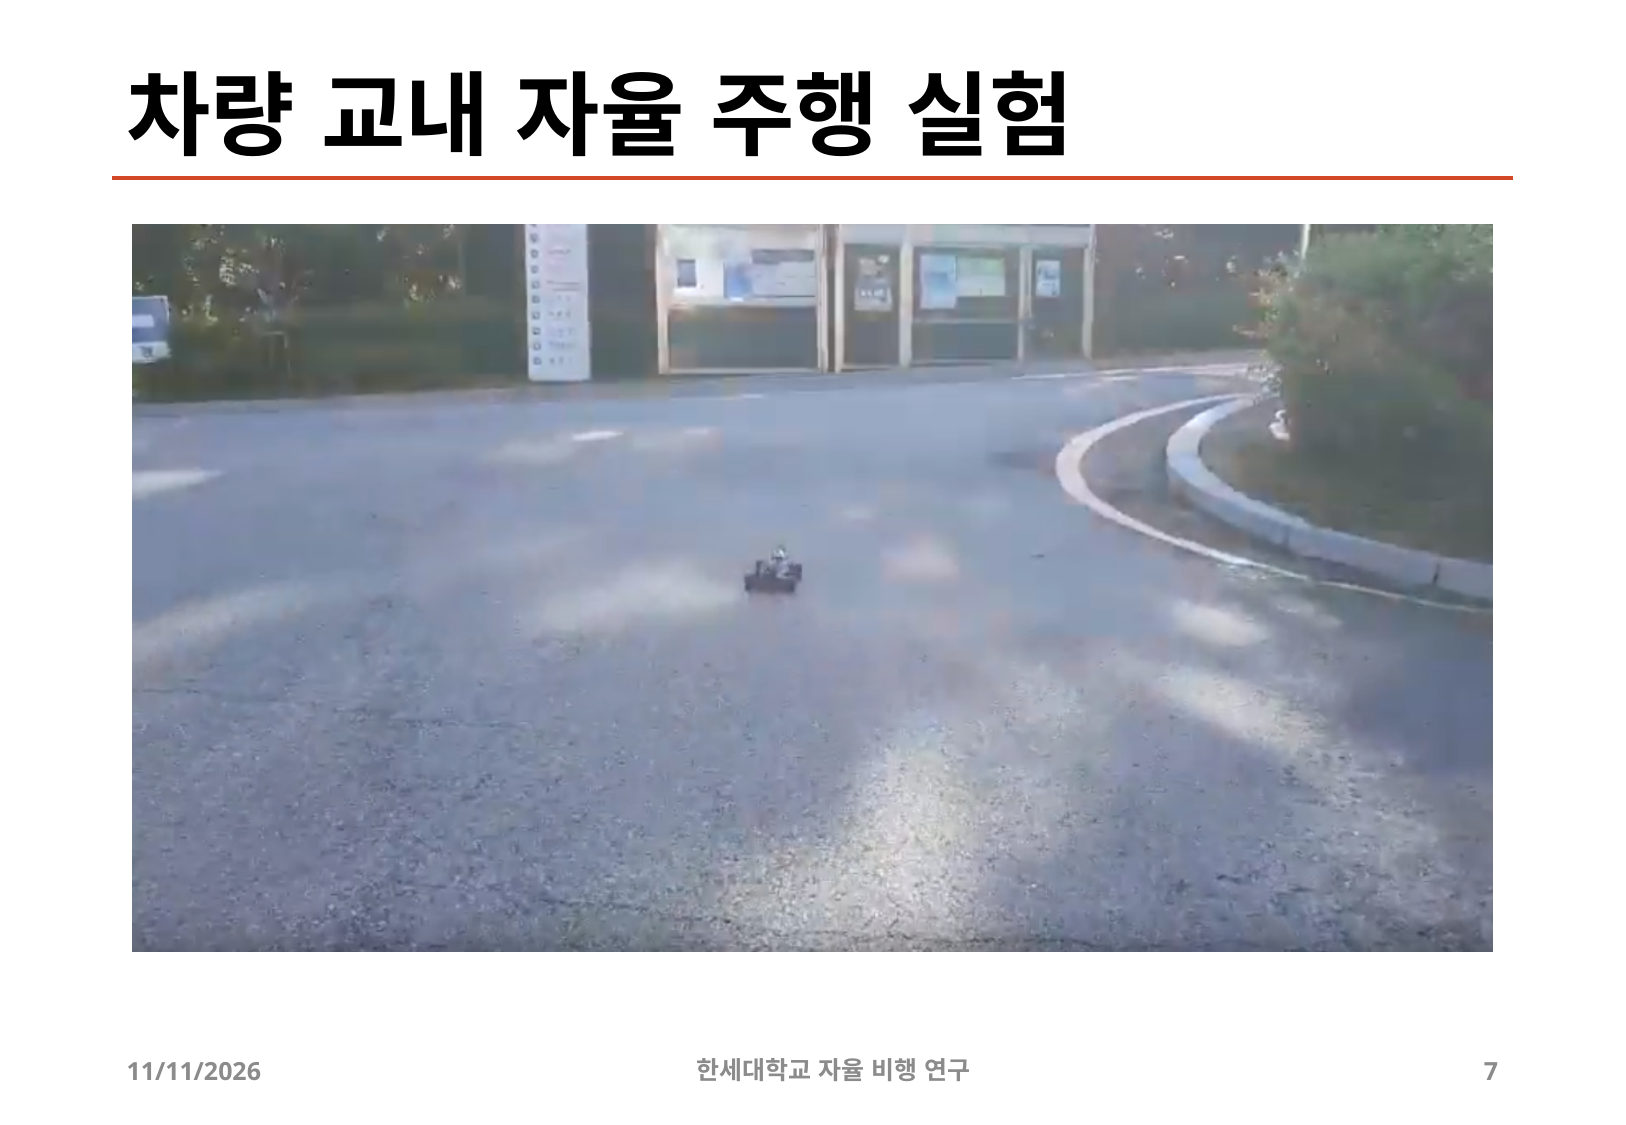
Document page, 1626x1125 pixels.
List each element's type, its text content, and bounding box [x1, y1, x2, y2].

footer 한세대학교 자율 비행 연구 [667, 1042, 1000, 1103]
title 차량 교내 자율 주행 실험 [111, 59, 1514, 179]
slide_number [111, 1042, 303, 1103]
slide_number 7 [1433, 1042, 1514, 1103]
picture [132, 224, 1493, 952]
